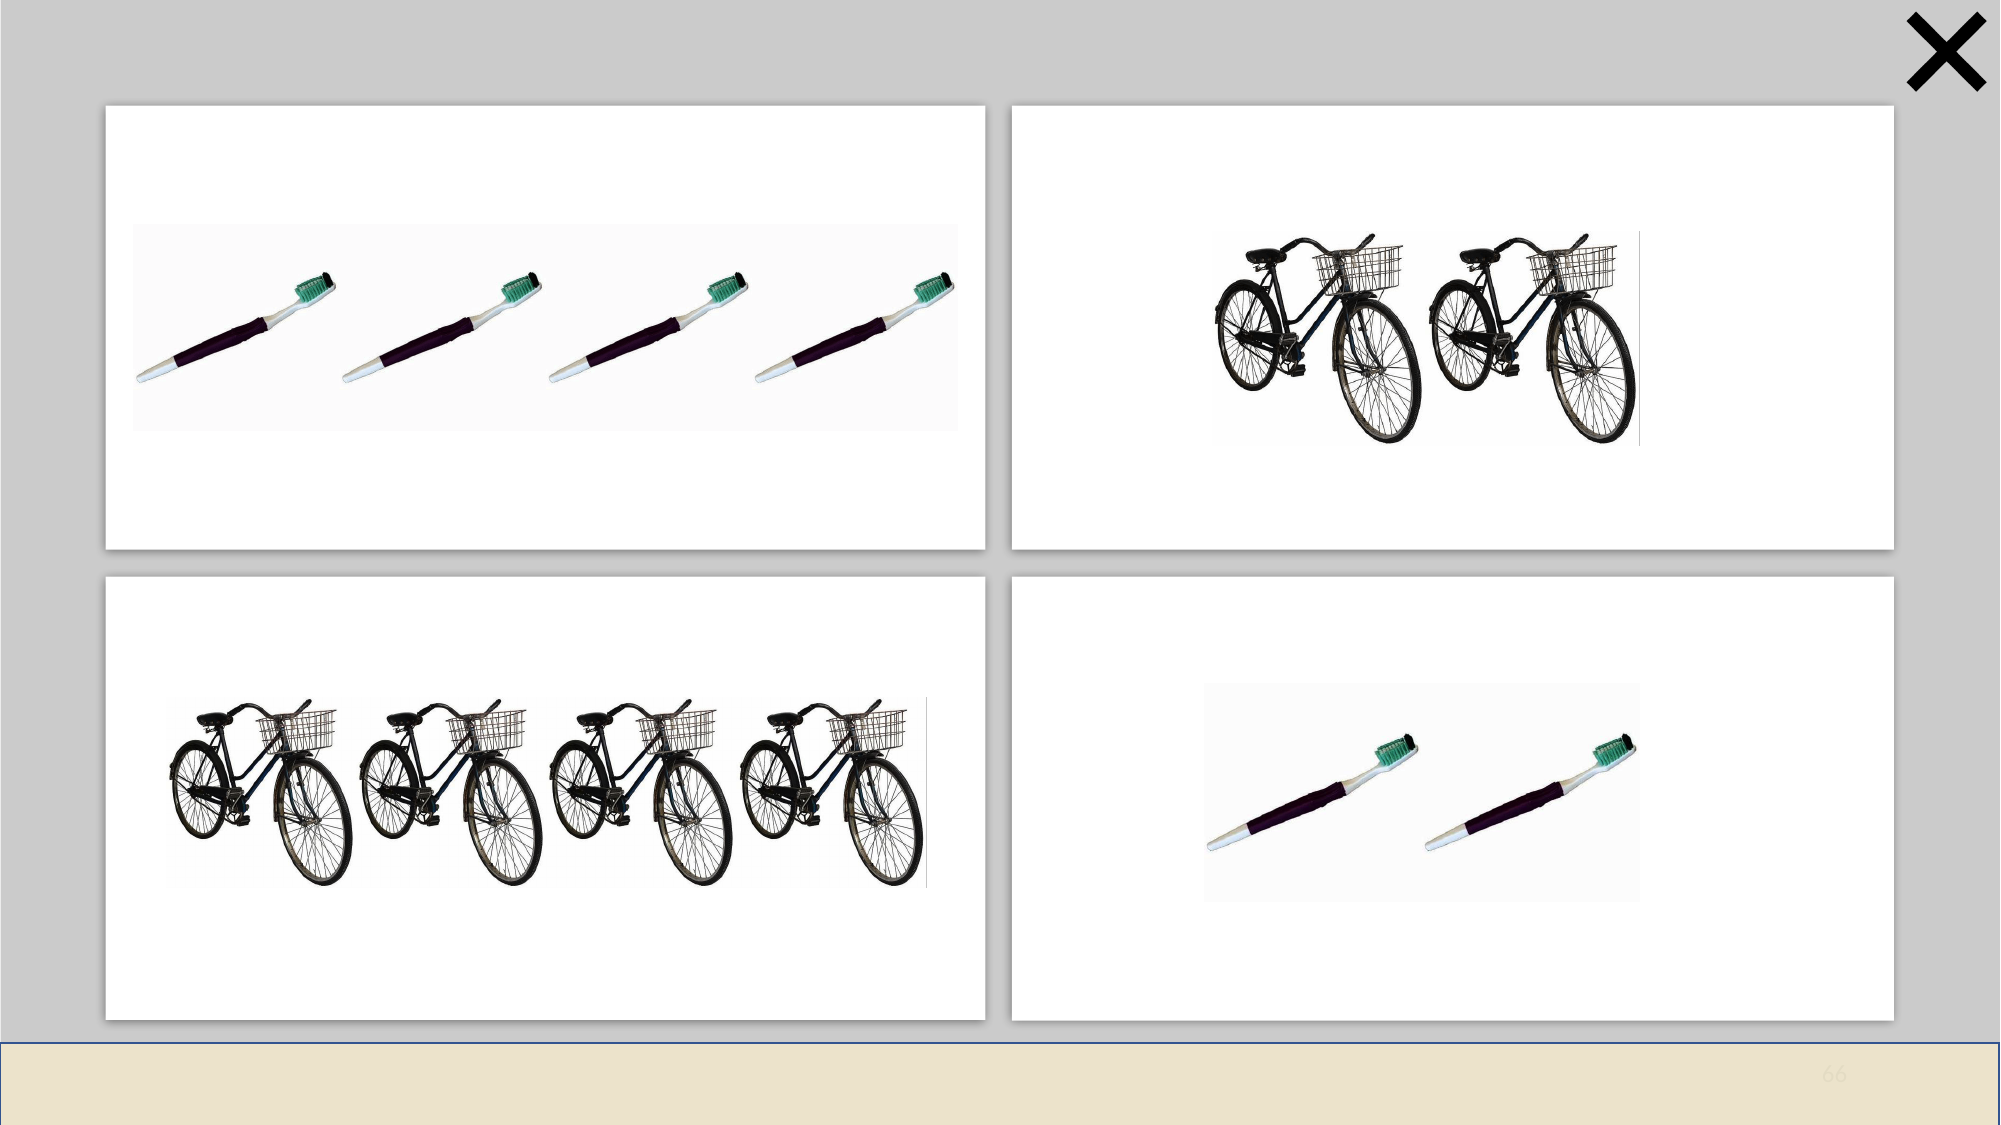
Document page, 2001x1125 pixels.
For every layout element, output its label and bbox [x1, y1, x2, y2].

picture [1212, 231, 1641, 446]
text_box [0, 0, 2000, 1042]
text_box [104, 576, 986, 1021]
picture [166, 697, 927, 888]
text_box [0, 1042, 2000, 1125]
text_box [1011, 576, 1895, 1022]
text_box [1011, 104, 1895, 551]
picture [1204, 683, 1641, 902]
picture [133, 224, 958, 431]
text_box [104, 104, 986, 551]
picture [1892, 0, 2000, 106]
